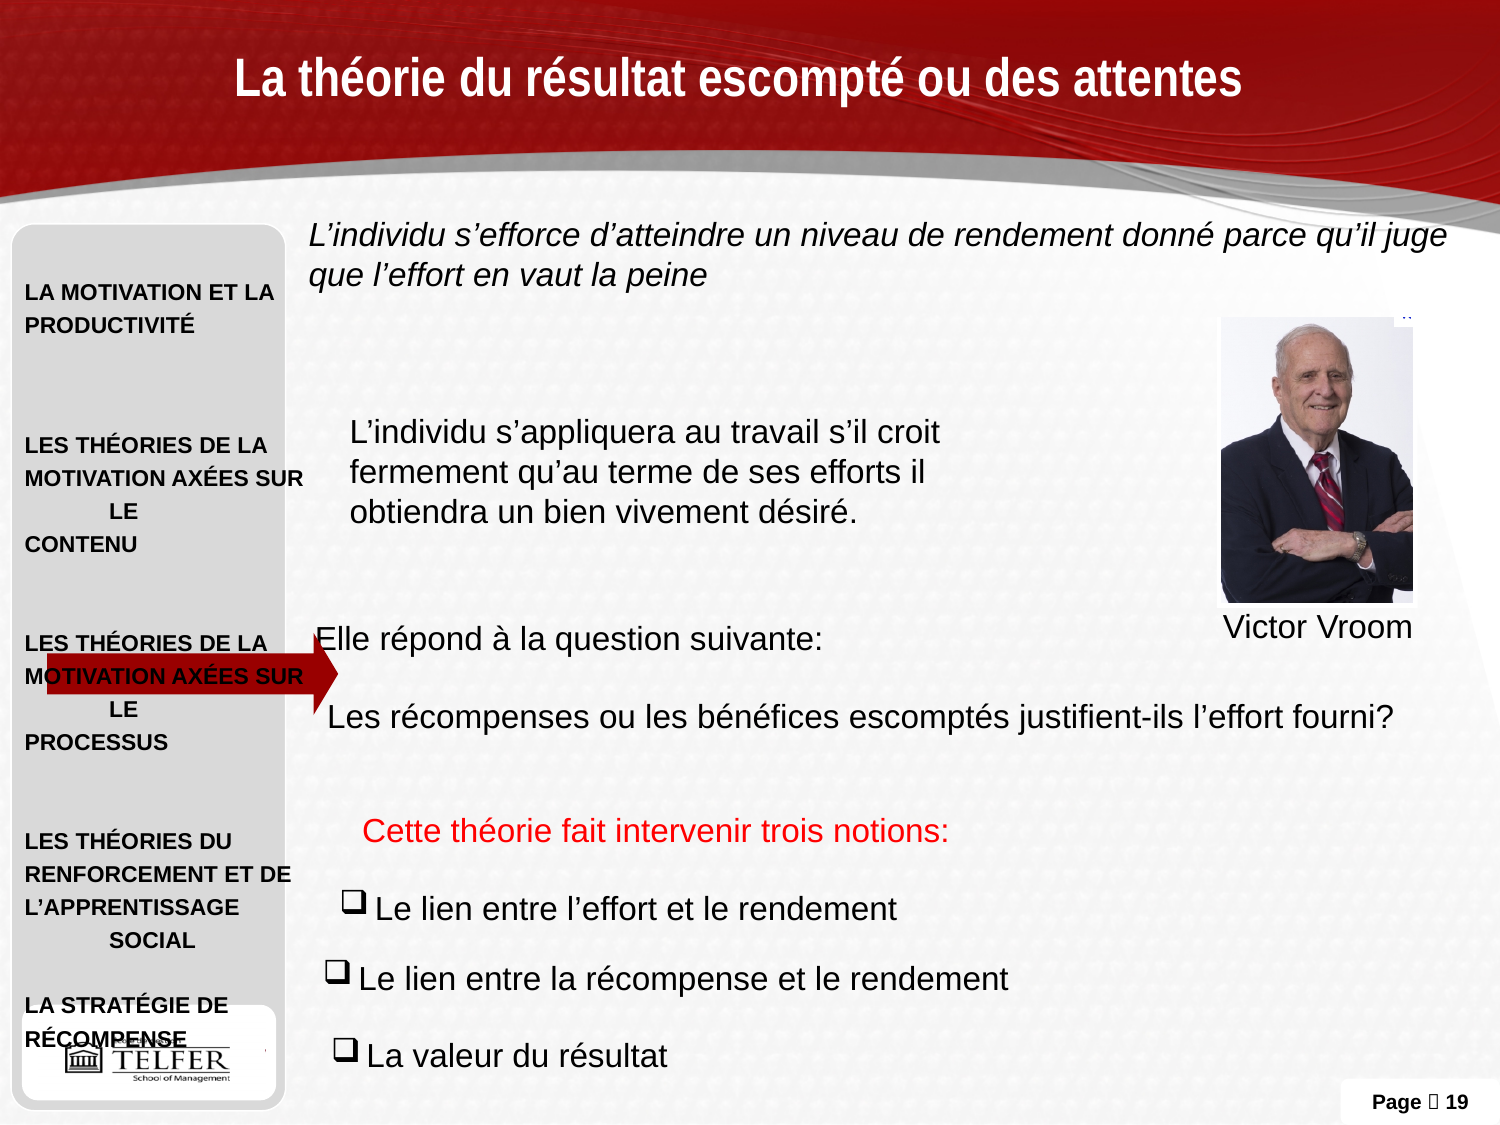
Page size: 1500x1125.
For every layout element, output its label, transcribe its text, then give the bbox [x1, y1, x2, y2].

picture [38, 1014, 266, 1093]
list La motivation et la Productivité Les théories de la motivation axées sur le contenu Les théories de la motivation axées sur le processus Les théories du Renforcement et de l’apprentissage social La stratégie de Récompense [24, 240, 315, 1011]
text_box Le lien entre l’effort et le rendement [324, 879, 1028, 935]
text_box Le lien entre la récompense et le rendement [315, 949, 1054, 1004]
text_box Victor Vroom [1208, 597, 1500, 653]
text_box Les récompenses ou les bénéfices escomptés justifient-ils l’effort fourni? [315, 688, 1418, 743]
text_box La valeur du résultat [316, 1027, 1465, 1082]
picture [0, 0, 1500, 1125]
text_box Cette théorie fait intervenir trois notions: [347, 801, 1003, 856]
text_box L’individu s’appliquera au travail s’il croit fermement qu’au terme de ses efforts il obtiendra un bien vivement désiré. [334, 402, 1038, 538]
title La théorie du résultat escompté ou des attentes [0, 0, 1480, 159]
text_box Elle répond à la question suivante: [315, 610, 944, 665]
text_box [315, 635, 339, 713]
text_box L’individu s’efforce d’atteindre un niveau de rendement donné parce qu’il juge que l’effort en vaut la peine [293, 205, 1500, 300]
